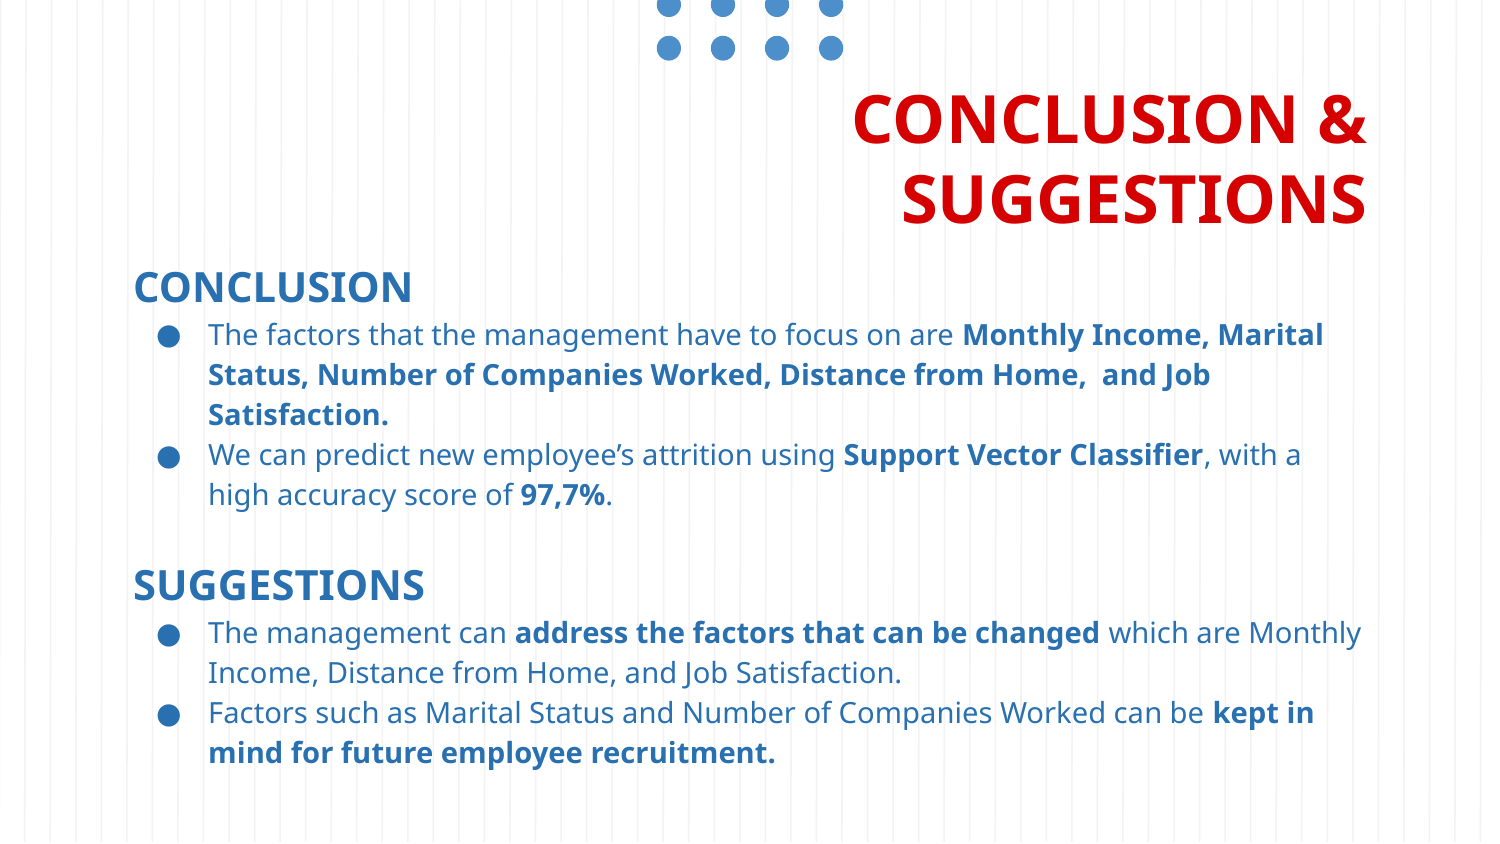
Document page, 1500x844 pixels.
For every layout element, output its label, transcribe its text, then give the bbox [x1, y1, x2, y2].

text_box CONCLUSION The factors that the management have to focus on are Monthly Income, Marital Status, Number of Companies Worked, Distance from Home, and Job Satisfaction. We can predict new employee’s attrition using Support Vector Classifier, with a high accuracy score of 97,7%. SUGGESTIONS The management can address the factors that can be changed which are Monthly Income, Distance from Home, and Job Satisfaction. Factors such as Marital Status and Number of Companies Worked can be kept in mind for future employee recruitment. [118, 238, 1382, 727]
title CONCLUSION & SUGGESTIONS [161, 62, 1383, 152]
